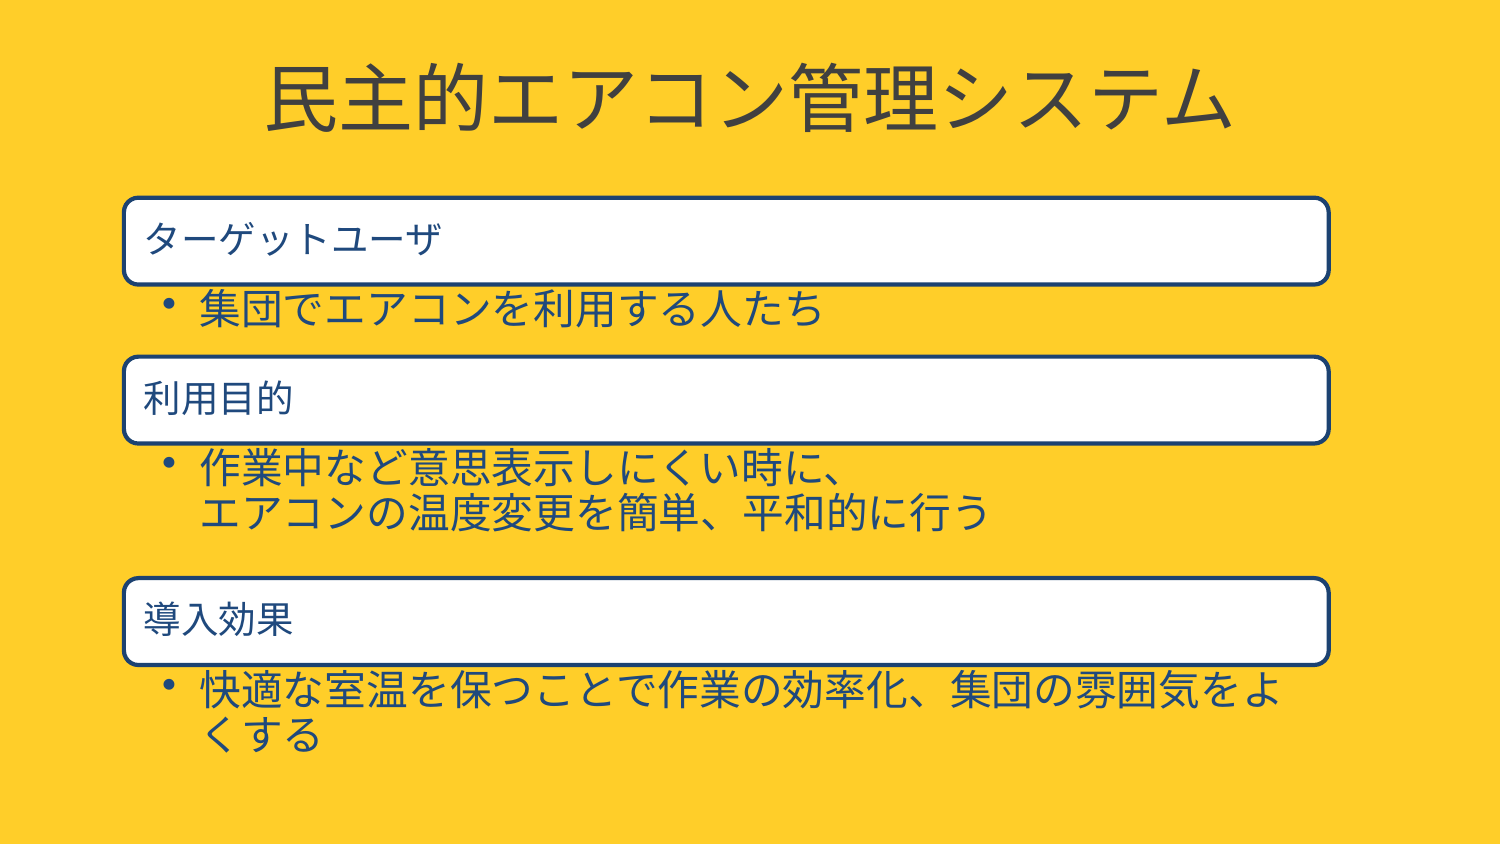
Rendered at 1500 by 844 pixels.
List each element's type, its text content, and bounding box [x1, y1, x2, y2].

text_box 民主的エアコン管理システム [0, 43, 1500, 139]
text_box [123, 197, 1329, 801]
